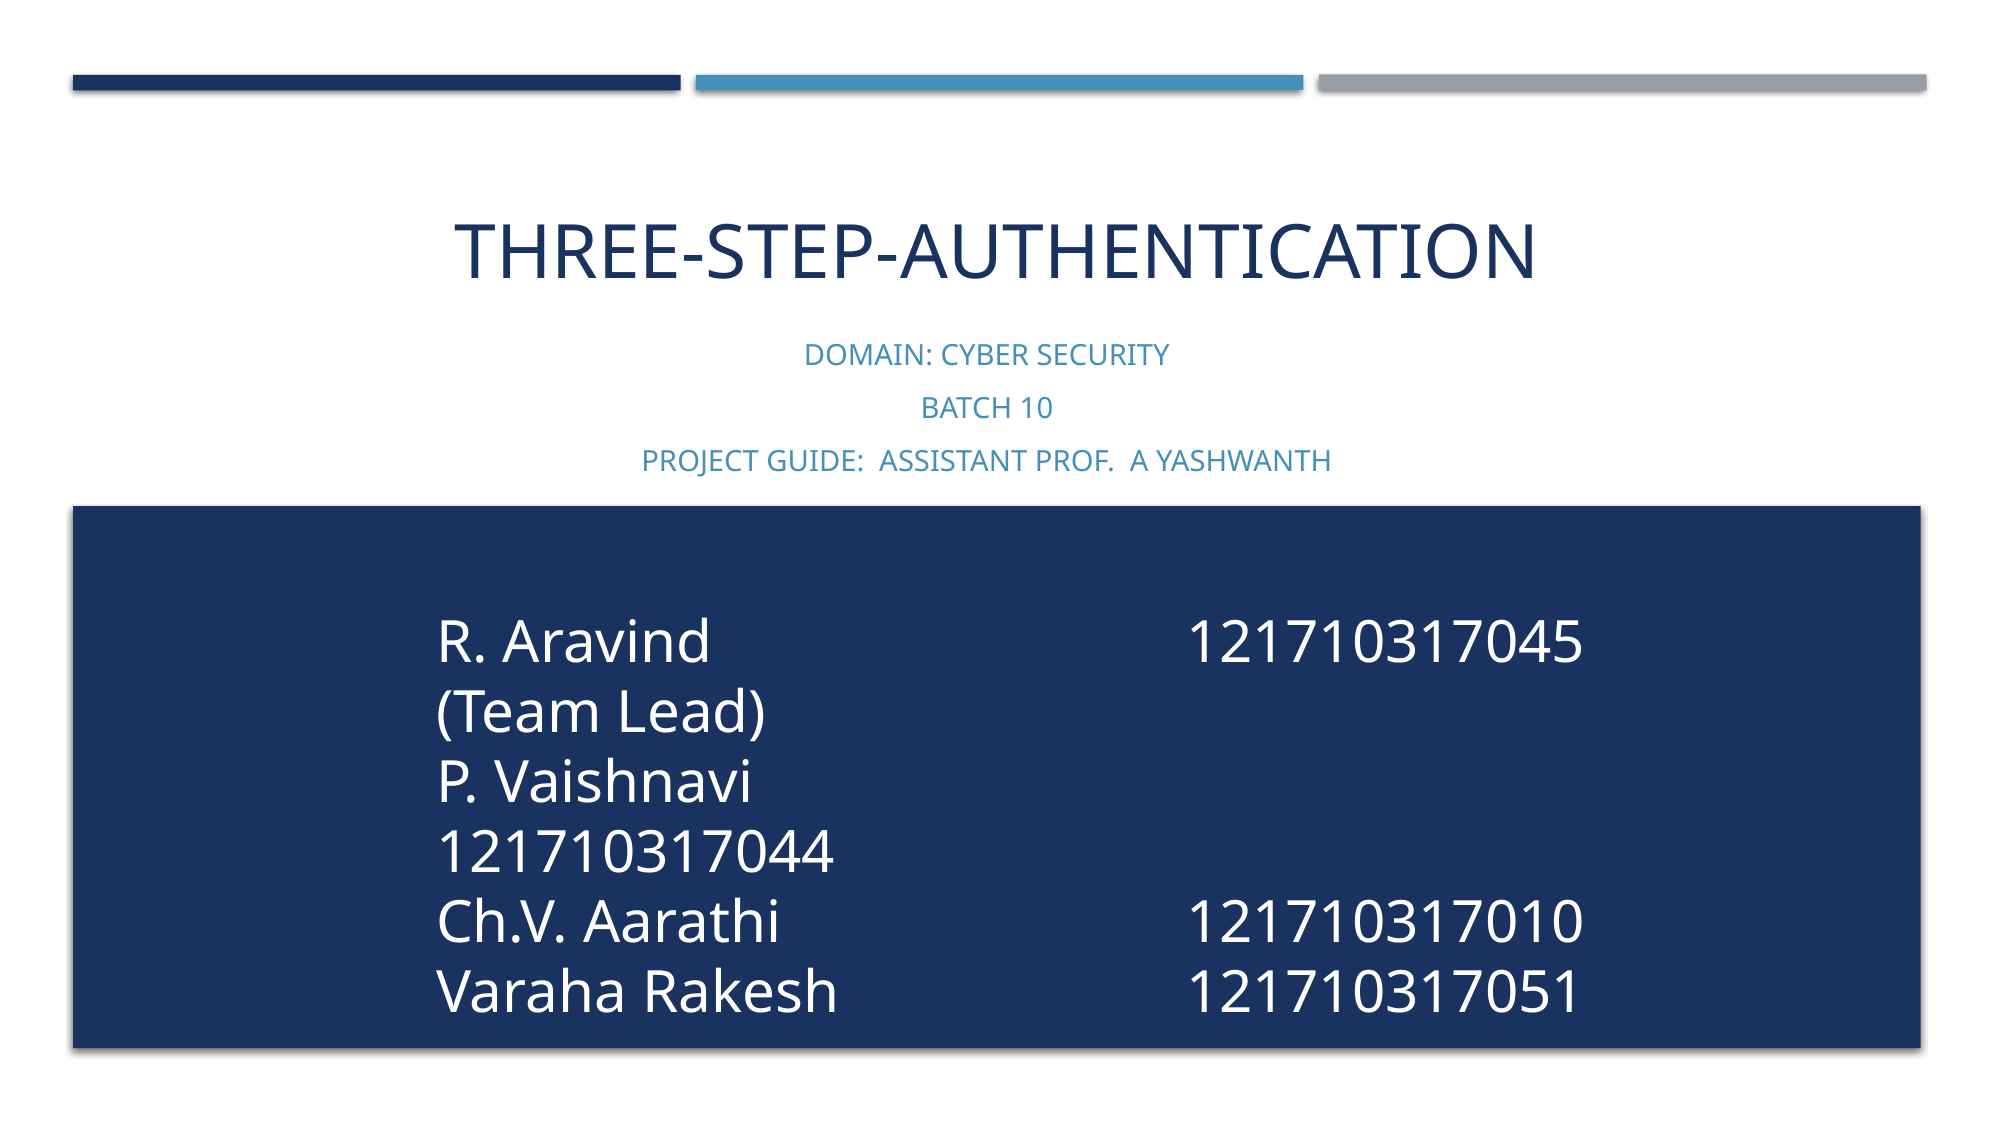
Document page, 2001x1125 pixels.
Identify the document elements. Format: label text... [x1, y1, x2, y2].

text_box R. Aravind 121710317045 (Team Lead) P. Vaishnavi 121710317044 Ch.V. Aarathi 121710317010 Varaha Rakesh 121710317051 [421, 597, 1740, 1032]
subtitle Domain: cyber security Batch 10 Project Guide: Assistant prof. a Yashwanth [85, 328, 1889, 503]
title Three-step-authentication [95, 108, 1899, 301]
